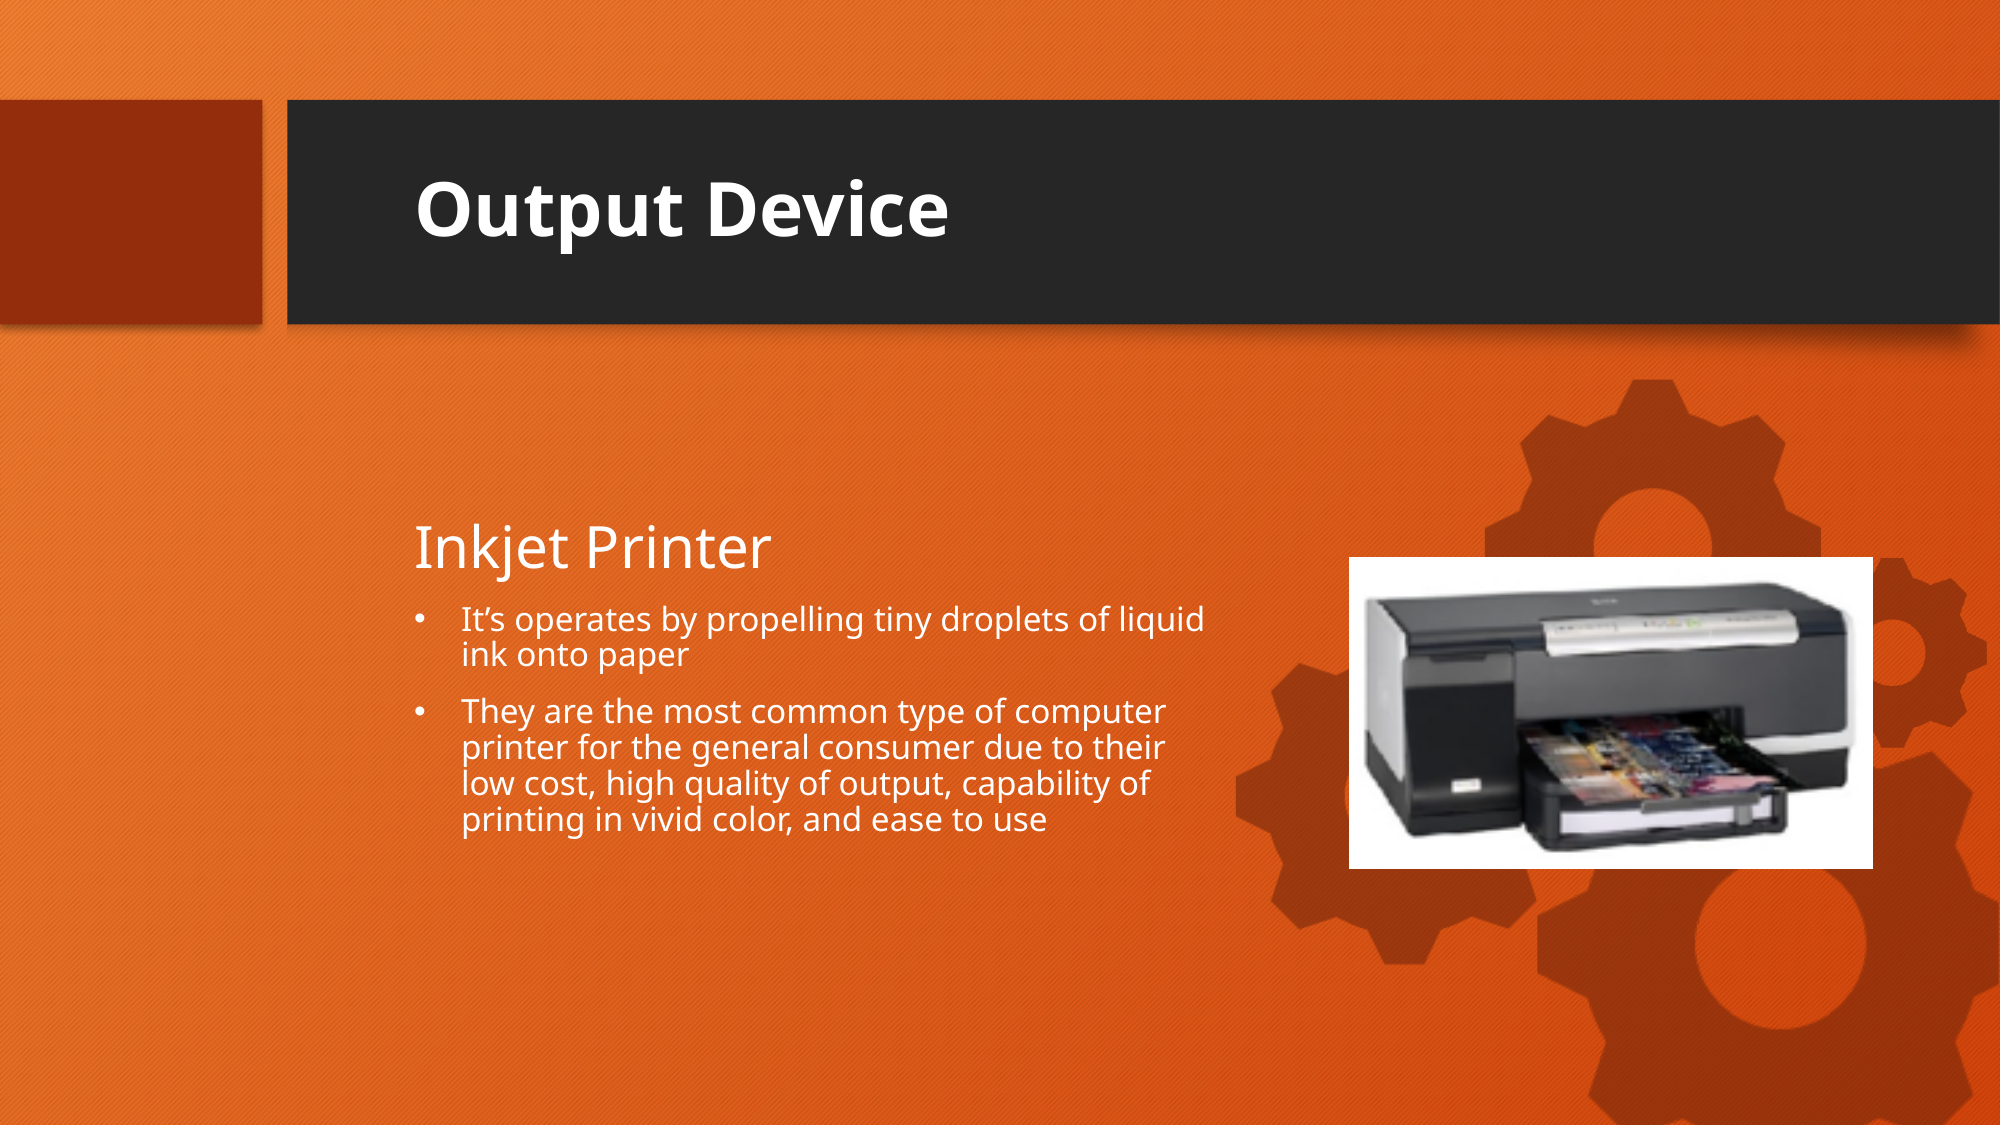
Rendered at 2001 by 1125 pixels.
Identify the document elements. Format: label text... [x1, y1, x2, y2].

title Output Device [399, 123, 1977, 301]
list Inkjet Printer It’s operates by propelling tiny droplets of liquid ink onto paper They are the most common type of computer printer for the general consumer due to their low cost, high quality of output, capability of printing in vivid color, and ease to use [399, 383, 1243, 974]
picture [287, 325, 2001, 1125]
